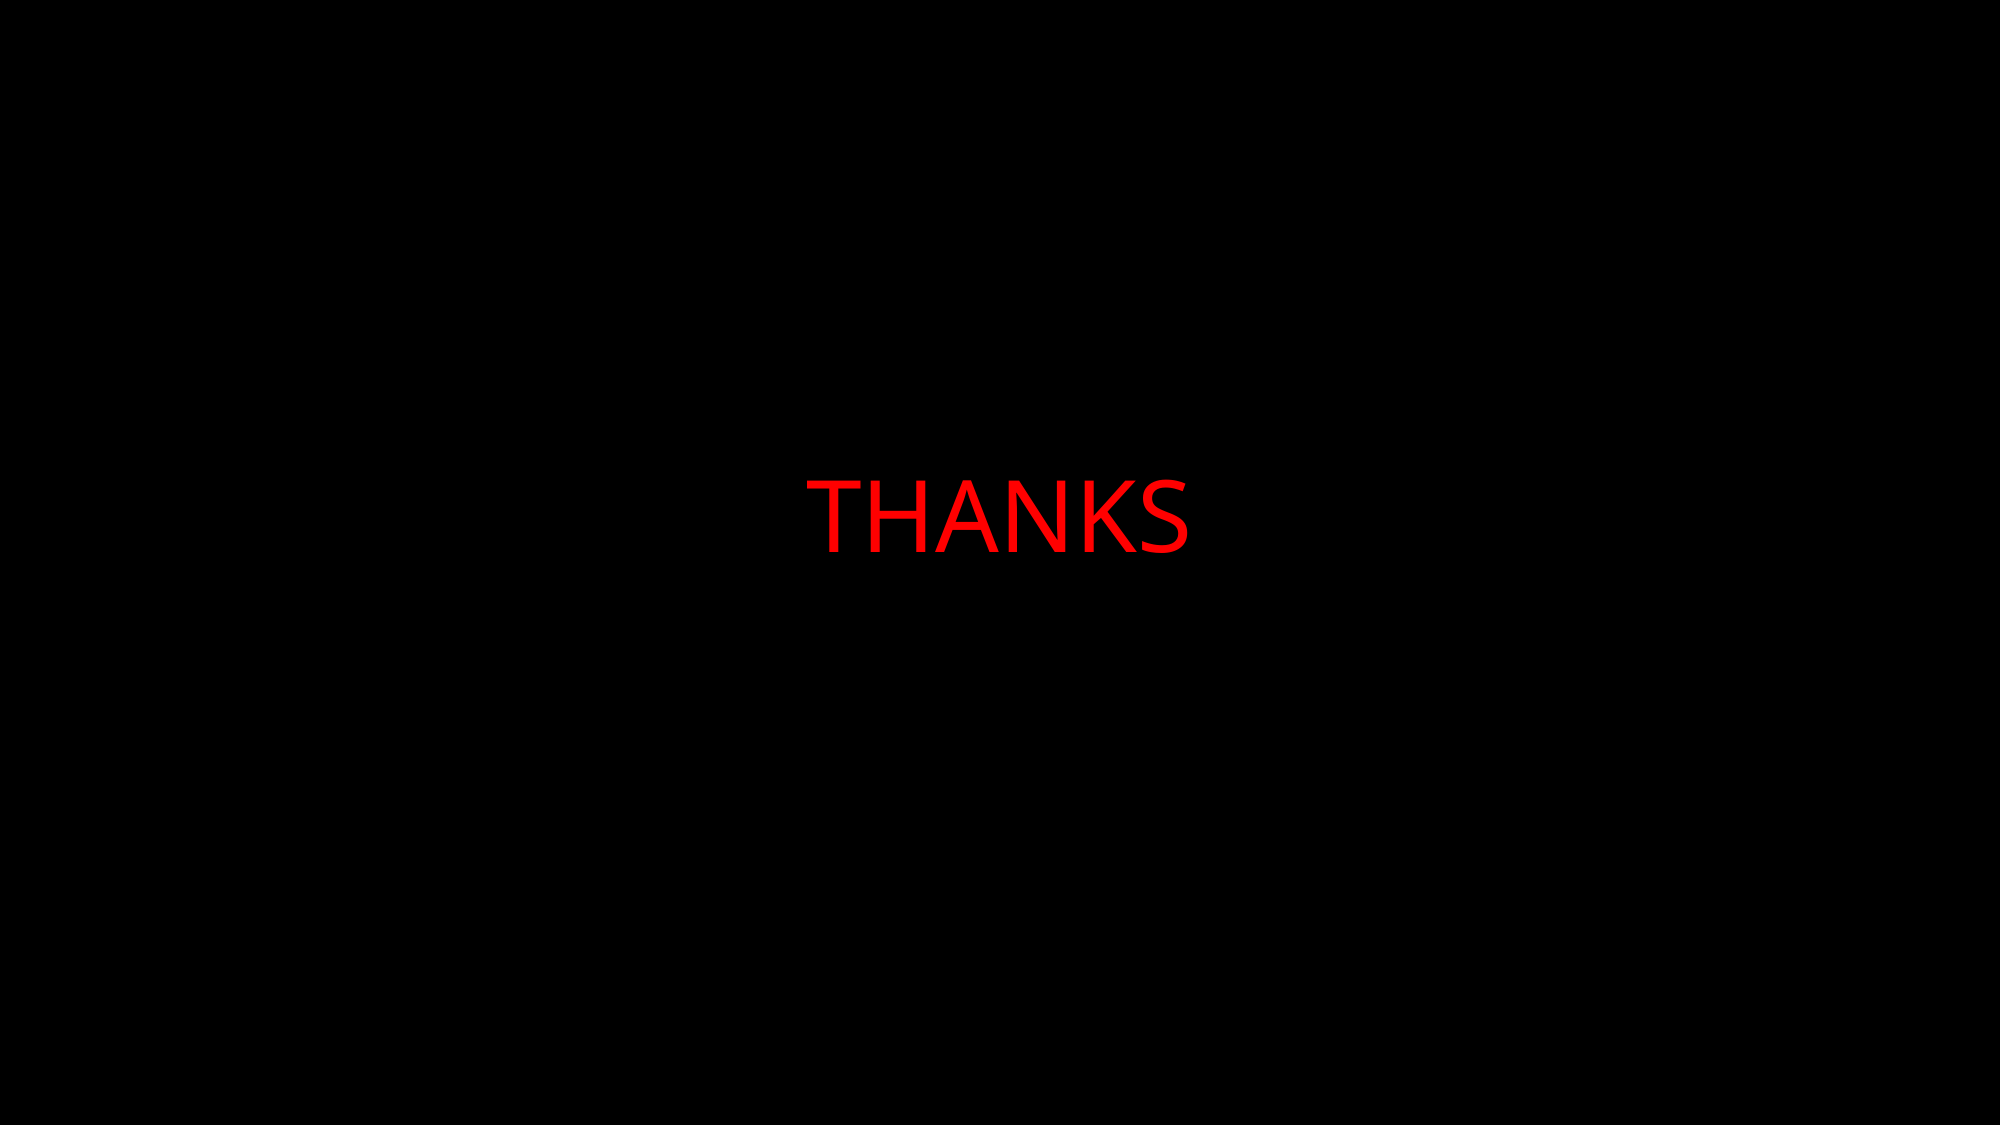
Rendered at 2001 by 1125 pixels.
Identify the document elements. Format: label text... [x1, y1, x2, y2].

list THANKS [187, 256, 1813, 769]
